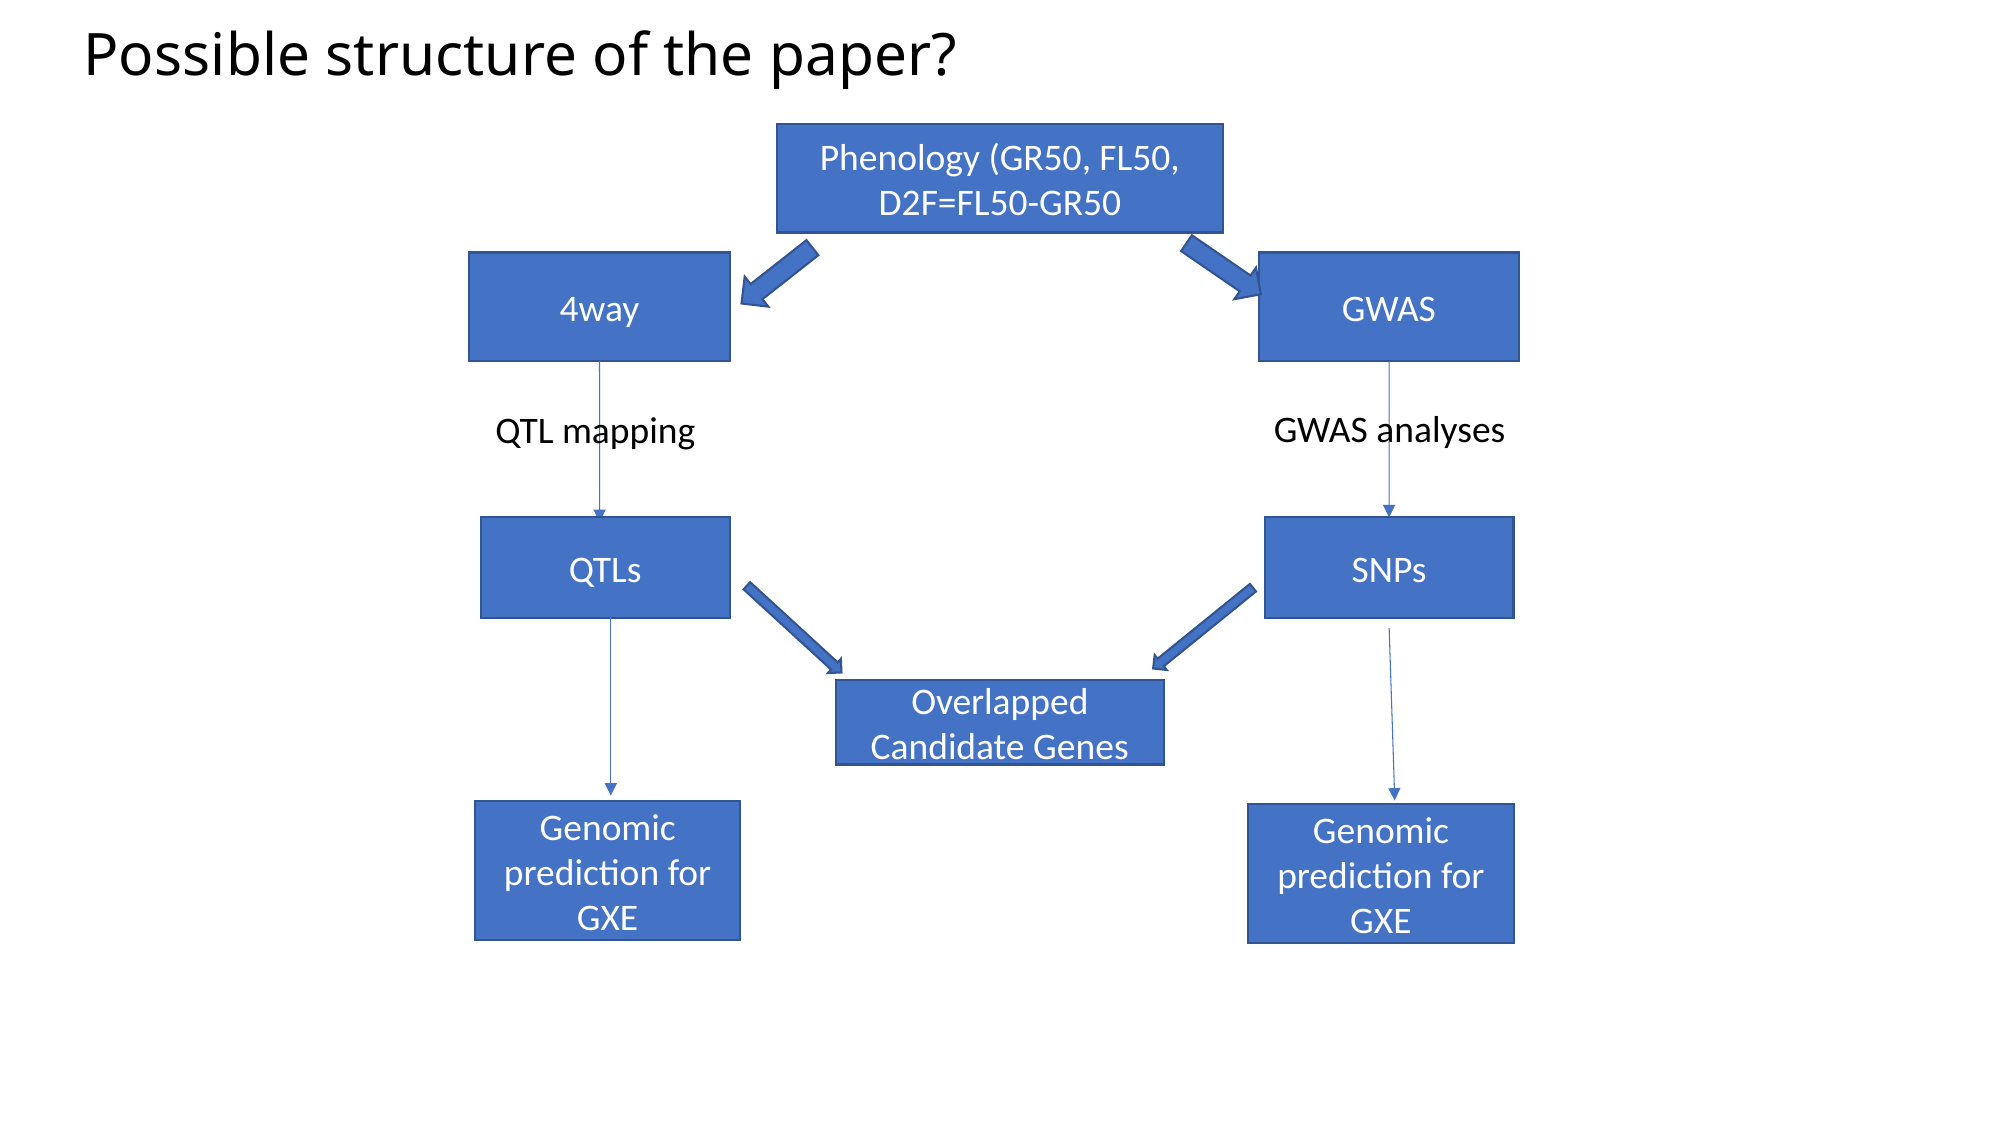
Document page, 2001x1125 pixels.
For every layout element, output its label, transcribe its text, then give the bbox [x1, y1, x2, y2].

text_box [1179, 233, 1263, 301]
text_box QTLs [480, 516, 731, 619]
text_box Phenology (GR50, FL50, D2F=FL50-GR50 [776, 123, 1224, 234]
text_box [1152, 582, 1258, 672]
text_box QTL mapping [480, 398, 599, 458]
text_box [740, 238, 820, 308]
text_box Genomic prediction for GXE [474, 800, 741, 941]
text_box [1389, 628, 1395, 801]
text_box 4way [468, 251, 731, 362]
text_box Overlapped Candidate Genes [835, 679, 1165, 766]
text_box GWAS analyses [1259, 397, 1389, 457]
text_box [742, 580, 843, 675]
text_box GWAS analyses [1390, 397, 1557, 457]
title Possible structure of the paper? [68, 17, 1306, 97]
text_box GWAS [1258, 251, 1520, 362]
text_box QTL mapping [600, 398, 741, 458]
text_box SNPs [1264, 516, 1515, 619]
text_box Genomic prediction for GXE [1247, 803, 1515, 944]
